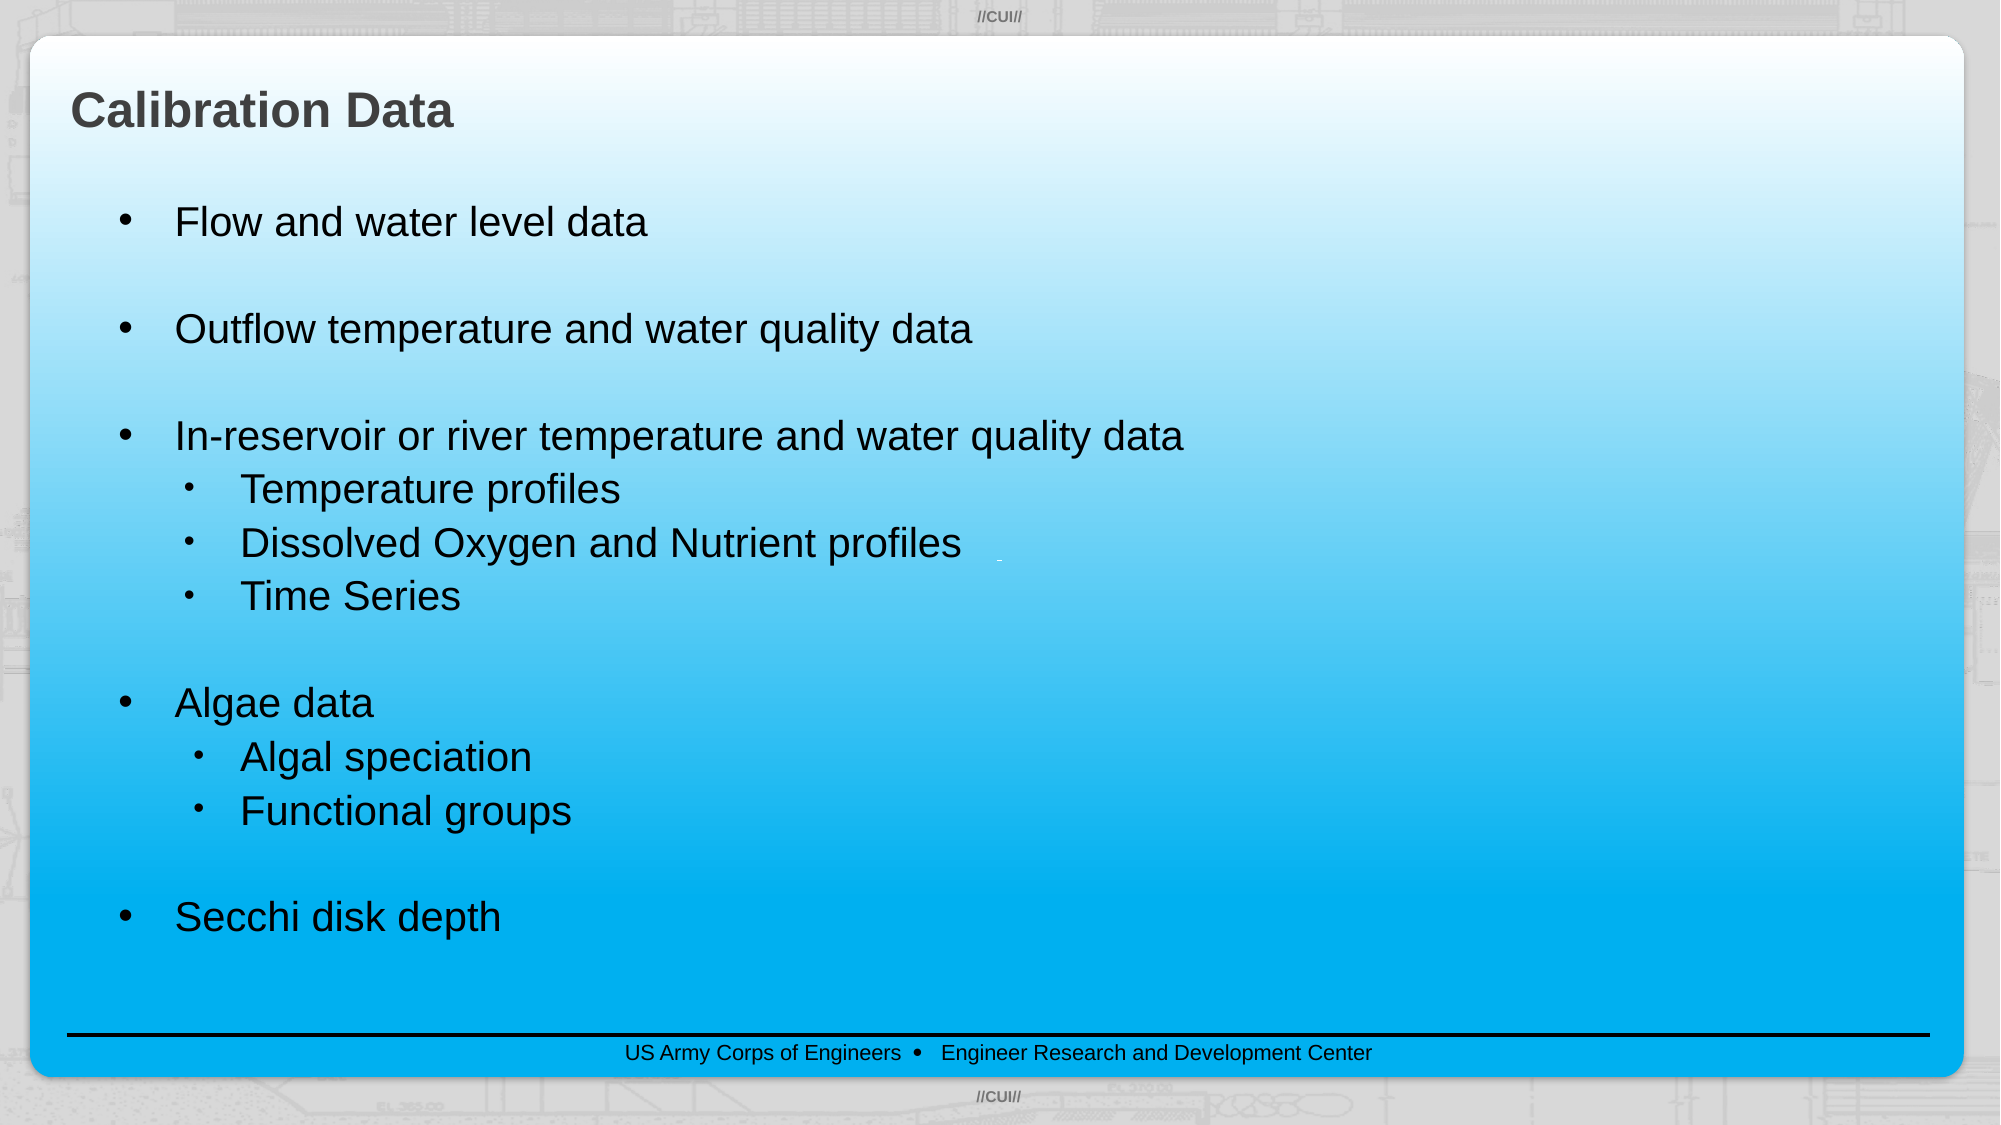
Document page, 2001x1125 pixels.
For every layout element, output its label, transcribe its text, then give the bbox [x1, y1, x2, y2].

picture [0, 0, 2000, 1125]
title Calibration Data [55, 51, 1556, 285]
text_box Flow and water level data Outflow temperature and water quality data In-reservoir or river temperature and water quality data Temperature profiles Dissolved Oxygen and Nutrient profiles Time Series Algae data Algal speciation Functional groups Secchi disk depth [103, 183, 1863, 972]
